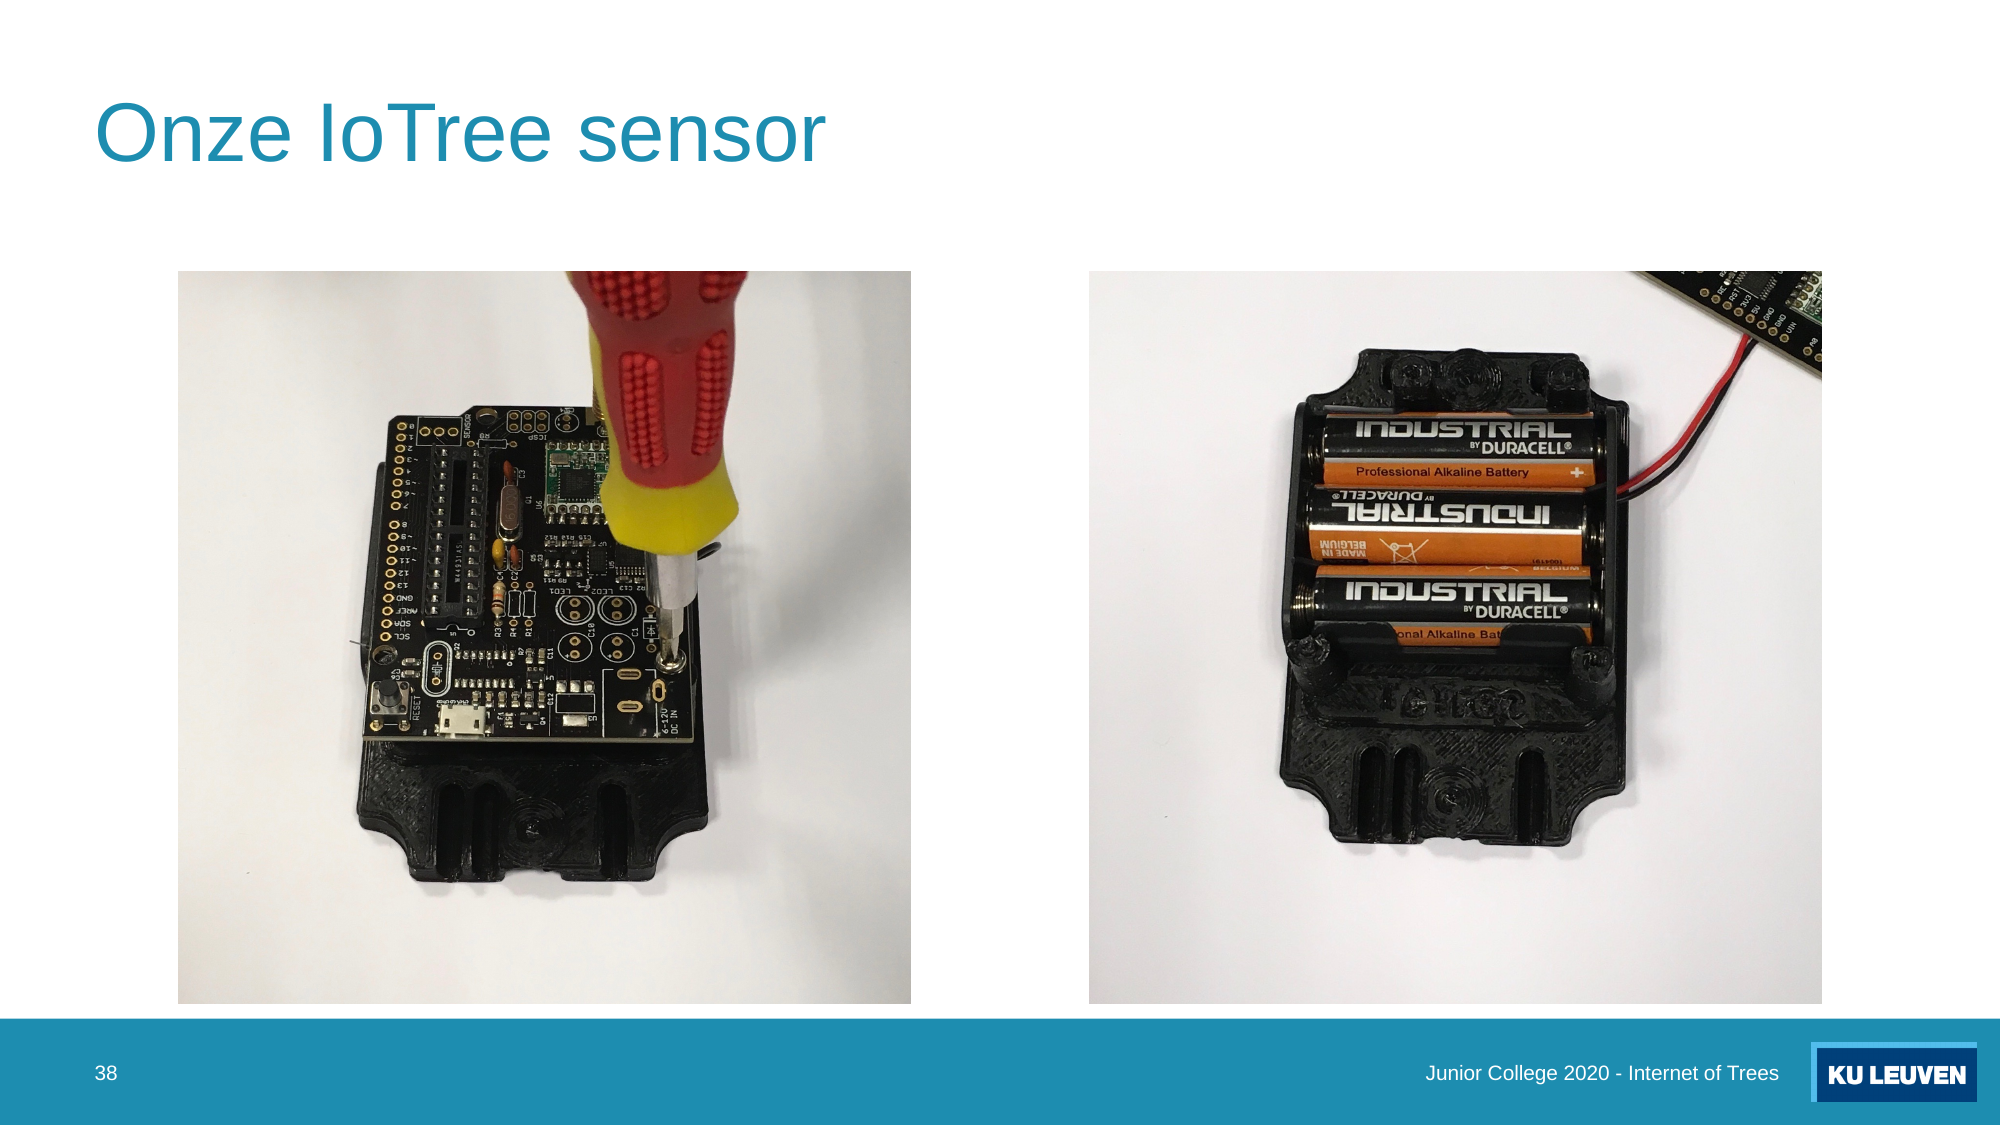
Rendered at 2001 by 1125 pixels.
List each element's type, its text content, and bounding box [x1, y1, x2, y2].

slide_number 38 [94, 1018, 201, 1125]
picture [1811, 1042, 1977, 1102]
footer Junior College 2020 - Internet of Trees [721, 1018, 1809, 1125]
picture [1089, 271, 1822, 1004]
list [178, 271, 911, 1004]
title Onze IoTree sensor [94, 33, 1906, 223]
